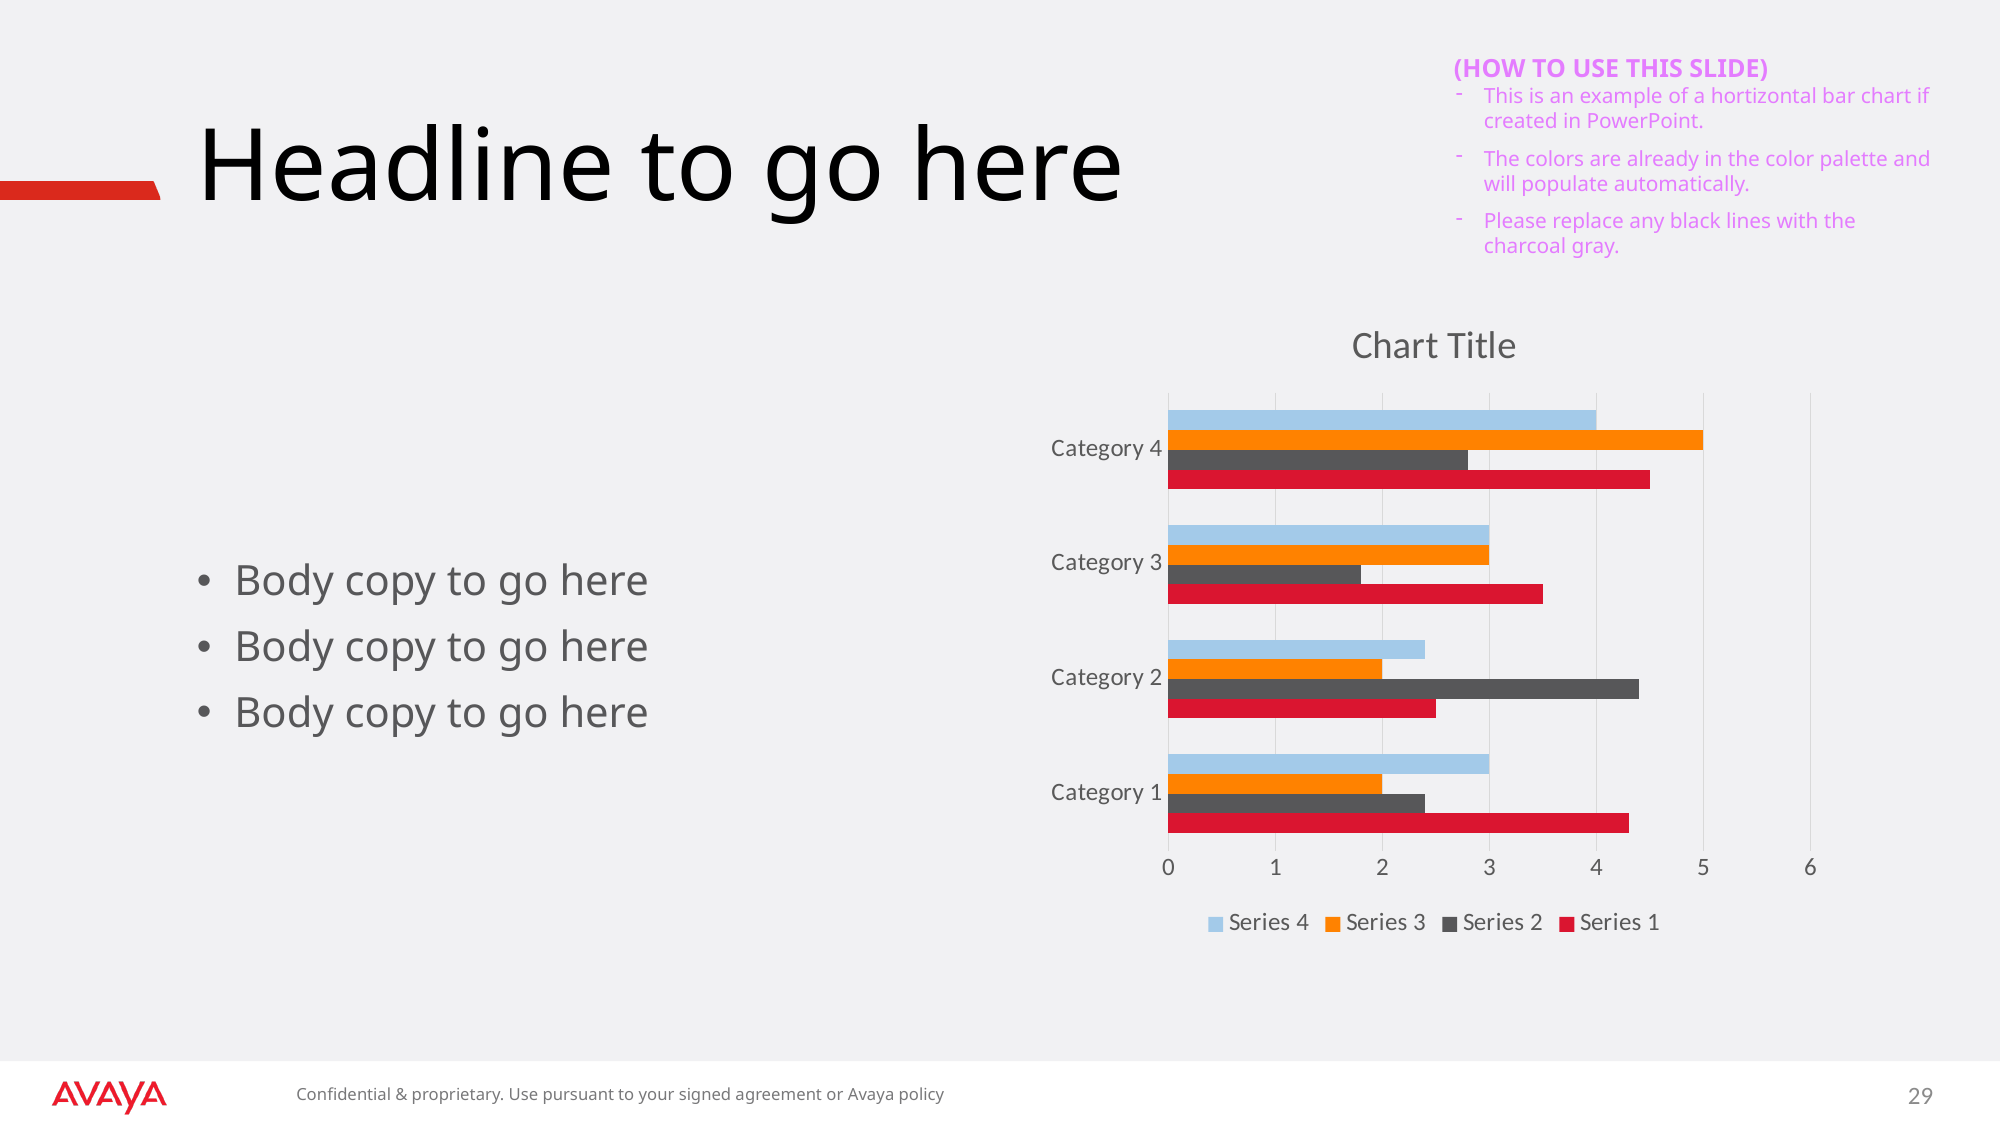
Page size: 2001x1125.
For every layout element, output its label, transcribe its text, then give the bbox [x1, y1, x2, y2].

title Headline to go here [181, 59, 1833, 278]
chart [1035, 296, 1833, 943]
list Body copy to go here Body copy to go here Body copy to go here [181, 314, 1000, 983]
text_box (HOW TO USE THIS SLIDE) This is an example of a hortizontal bar chart if created in PowerPoint. The colors are already in the color palette and will populate automatically. Please replace any black lines with the charcoal gray. [1439, 45, 1958, 266]
